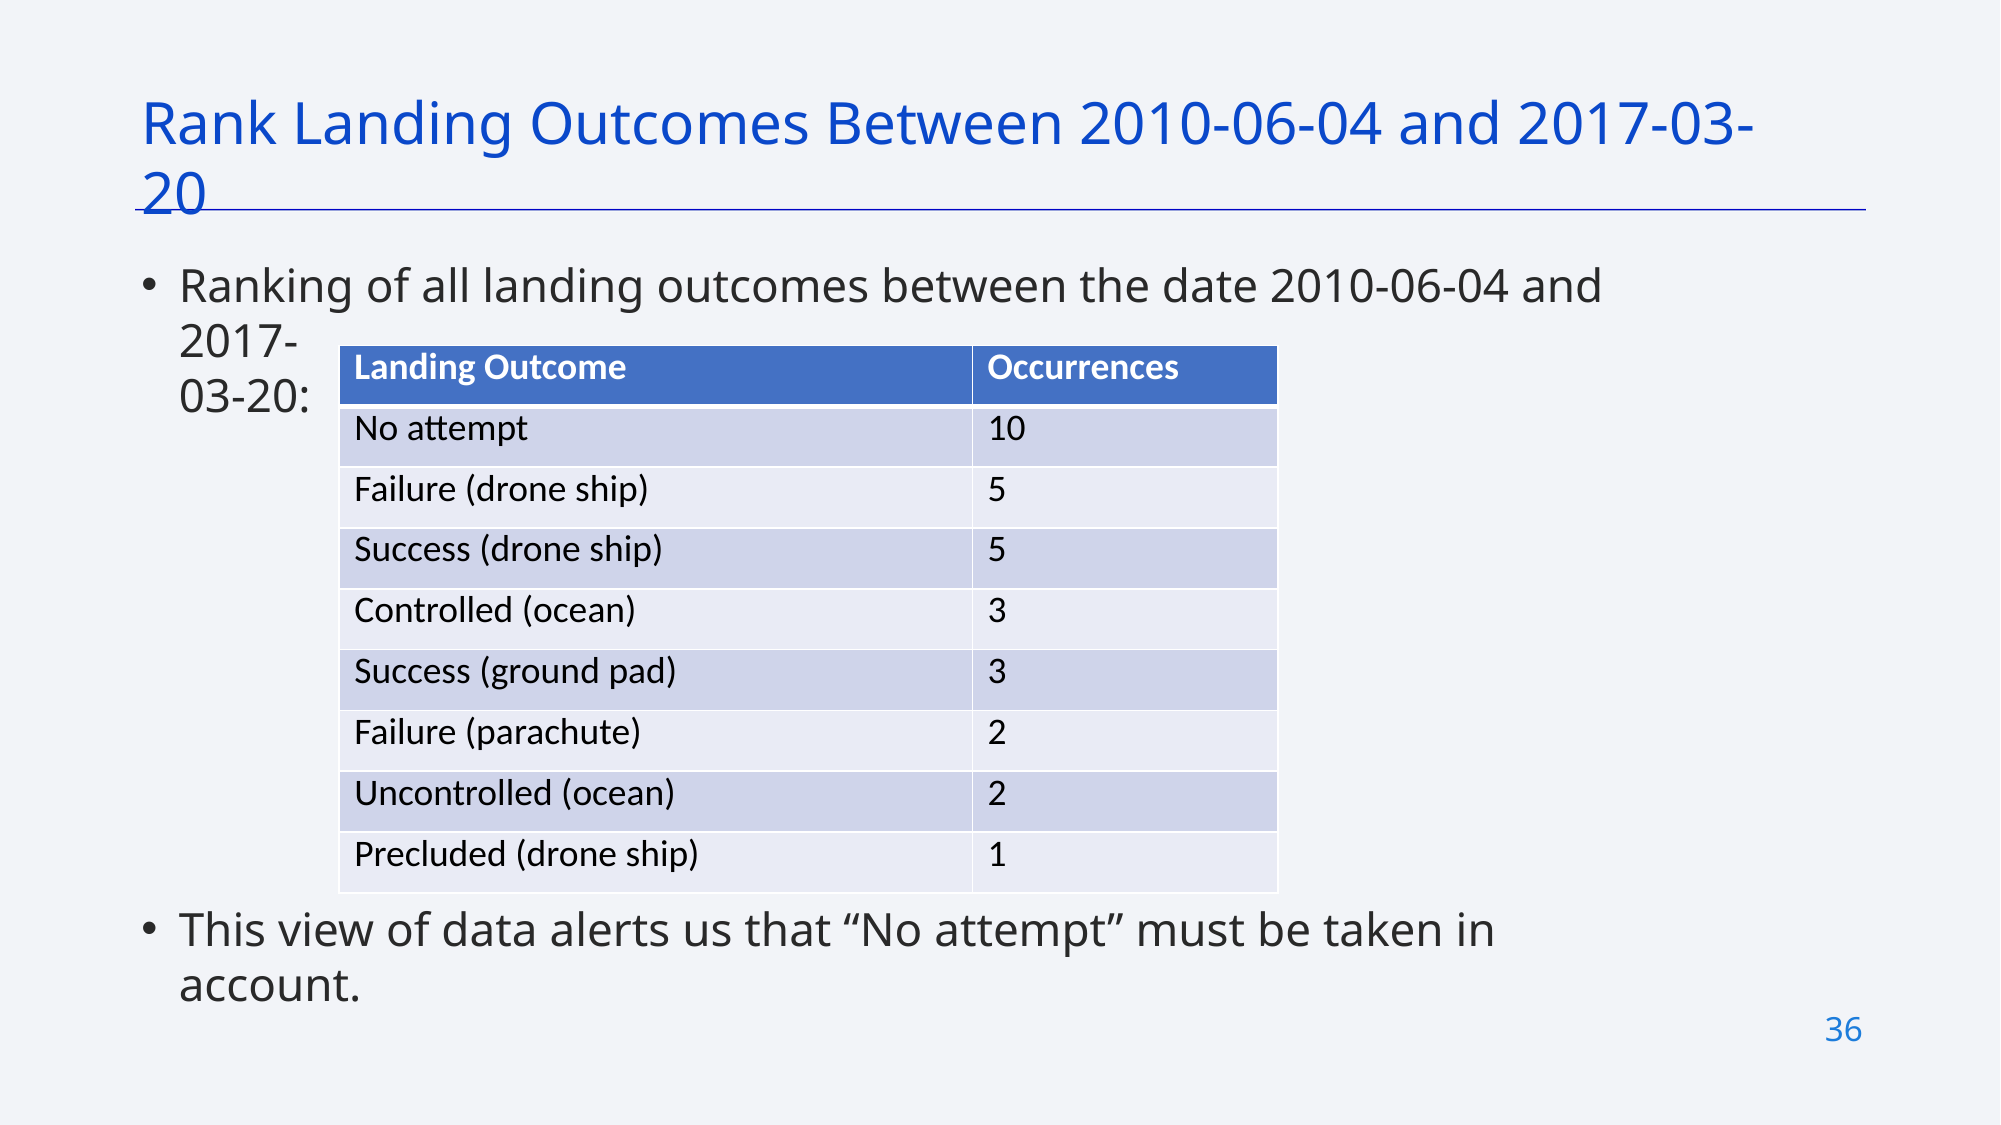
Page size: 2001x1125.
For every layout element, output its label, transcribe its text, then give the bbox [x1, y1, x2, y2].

table_cell 10 [973, 409, 1277, 466]
table_cell Success (drone ship) [340, 529, 972, 588]
table_header Occurrences [973, 346, 1277, 404]
table_cell 5 [973, 529, 1277, 588]
table_header Landing Outcome [340, 346, 972, 404]
picture [0, 0, 2000, 1125]
table_cell Precluded (drone ship) [340, 833, 972, 892]
table_cell 5 [973, 468, 1277, 527]
table_cell 3 [973, 590, 1277, 649]
text_box This view of data alerts us that “No attempt” must be taken in account. [139, 898, 1567, 1011]
table_cell Failure (drone ship) [340, 468, 972, 527]
table_cell No attempt [340, 409, 972, 466]
table_cell Uncontrolled (ocean) [340, 772, 972, 831]
table_cell 2 [973, 711, 1277, 770]
slide_number 36 [1818, 1001, 1872, 1125]
table_cell Controlled (ocean) [340, 590, 972, 649]
table_cell Success (ground pad) [340, 650, 972, 710]
table_cell 2 [973, 772, 1277, 831]
text_box Ranking of all landing outcomes between the date 2010-06-04 and 2017- 03-20: [139, 274, 1654, 422]
title Rank Landing Outcomes Between 2010-06-04 and 2017-03-20 [139, 83, 1767, 274]
table_cell 3 [973, 650, 1277, 710]
table_cell Failure (parachute) [340, 711, 972, 770]
table_cell 1 [973, 833, 1277, 892]
